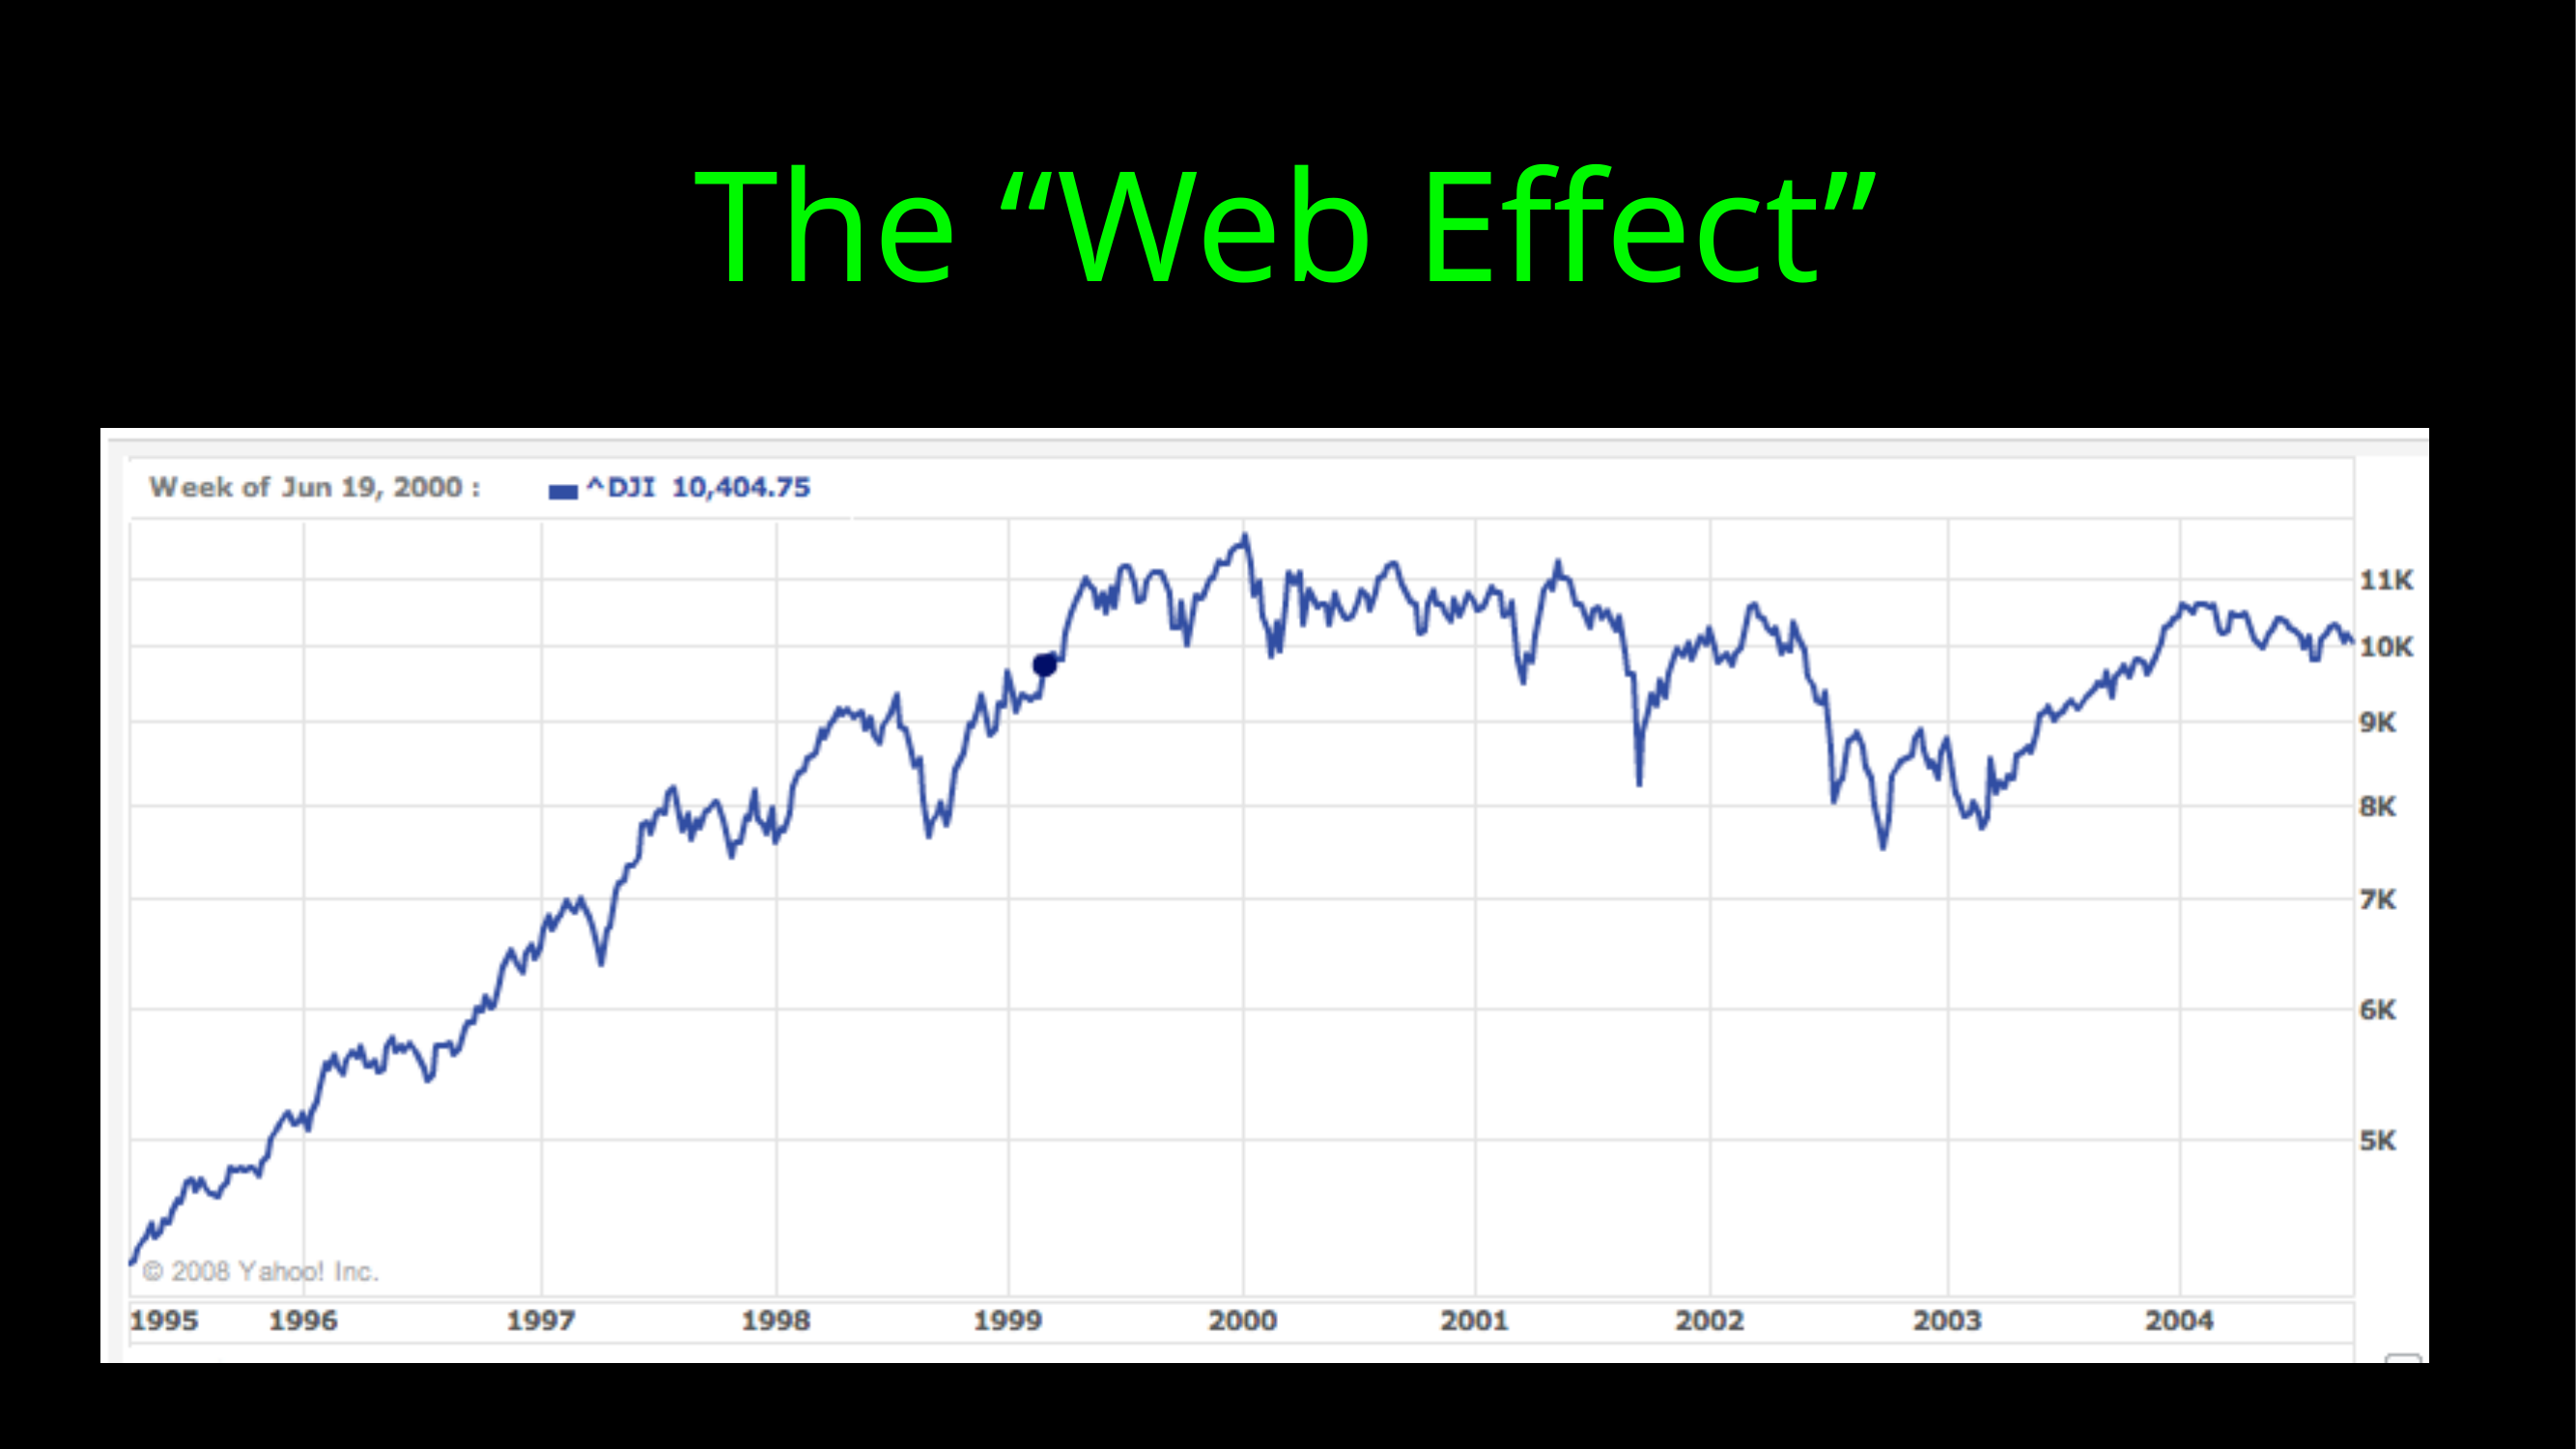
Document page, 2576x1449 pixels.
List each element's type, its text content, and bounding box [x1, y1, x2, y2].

title The “Web Effect” [183, 38, 2392, 404]
picture [99, 428, 2430, 1363]
